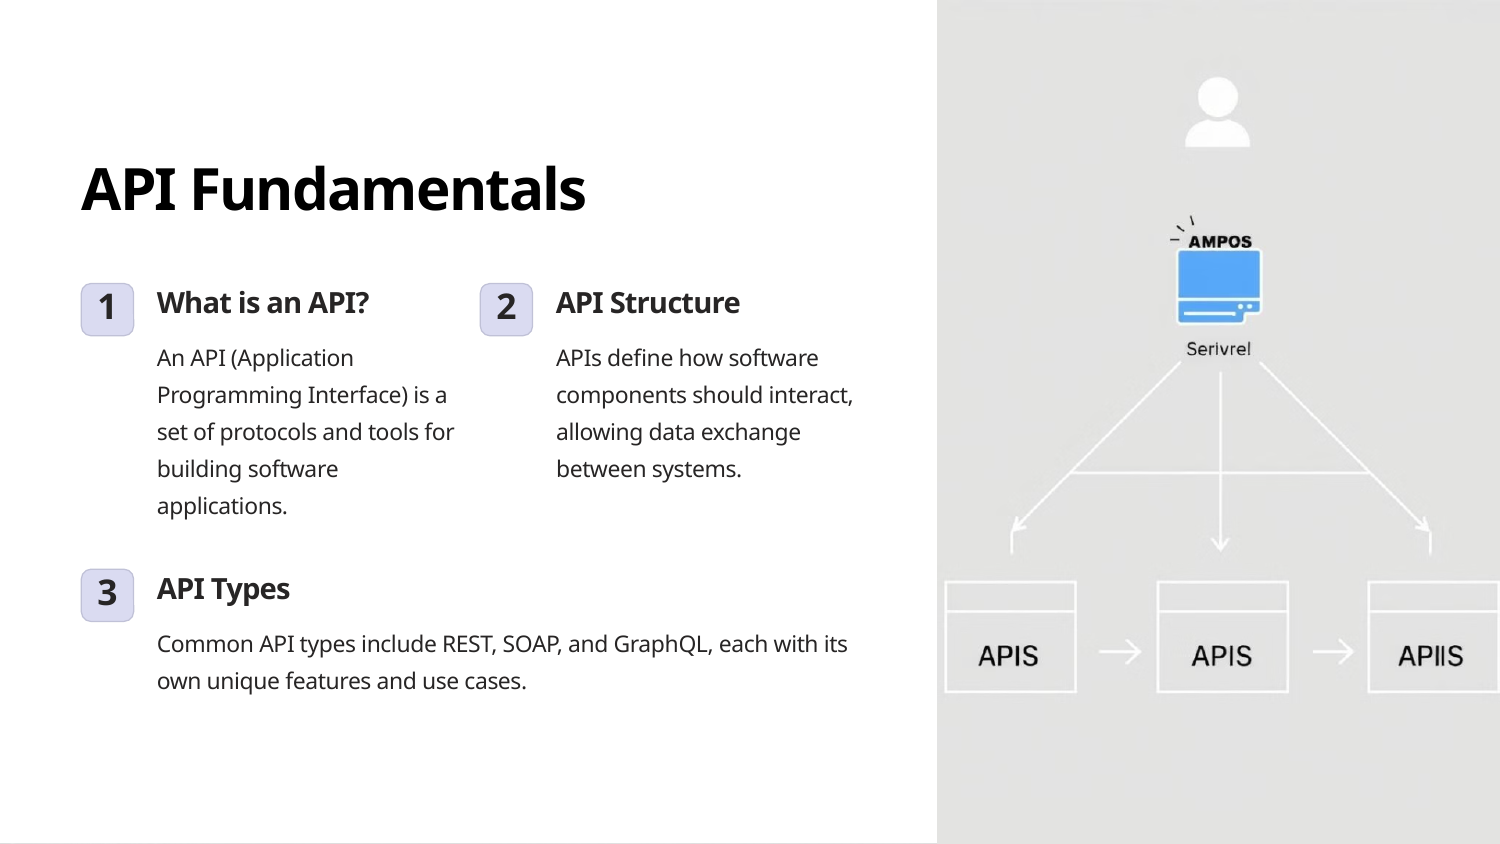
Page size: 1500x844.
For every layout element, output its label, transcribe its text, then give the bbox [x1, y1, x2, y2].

text_box Common API types include REST, SOAP, and GraphQL, each with its own unique features and use cases. [156, 619, 857, 694]
text_box What is an API? [156, 283, 448, 320]
picture [937, 0, 1500, 844]
text_box An API (Application Programming Interface) is a set of protocols and tools for building software applications. [156, 333, 458, 520]
text_box 3 [96, 577, 119, 613]
text_box API Fundamentals [81, 149, 663, 223]
text_box [480, 283, 533, 336]
text_box API Types [156, 569, 448, 606]
text_box API Structure [555, 283, 847, 320]
text_box APIs define how software components should interact, allowing data exchange between systems. [555, 333, 857, 483]
text_box 1 [100, 292, 115, 328]
text_box [81, 283, 134, 336]
text_box [81, 569, 134, 622]
text_box 2 [496, 292, 517, 328]
